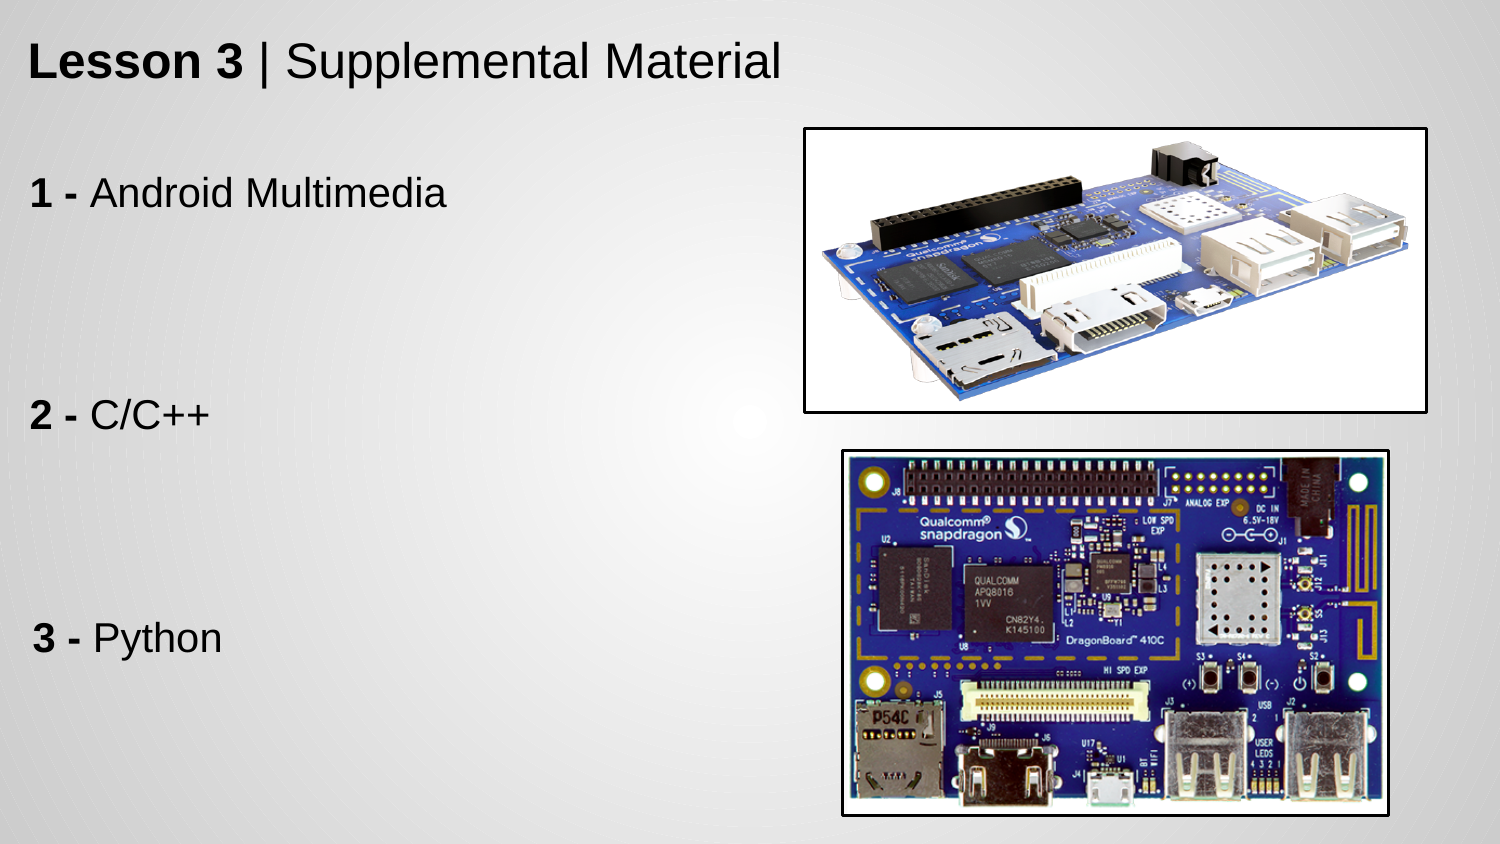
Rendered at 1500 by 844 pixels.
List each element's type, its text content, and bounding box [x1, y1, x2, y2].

text_box 1 - Android Multimedia [14, 150, 800, 266]
text_box Lesson 3 | Supplemental Material [12, 14, 1296, 104]
picture [843, 451, 1387, 815]
text_box 2 - C/C++ [14, 373, 780, 460]
picture [805, 129, 1425, 412]
text_box 3 - Python [17, 596, 796, 683]
